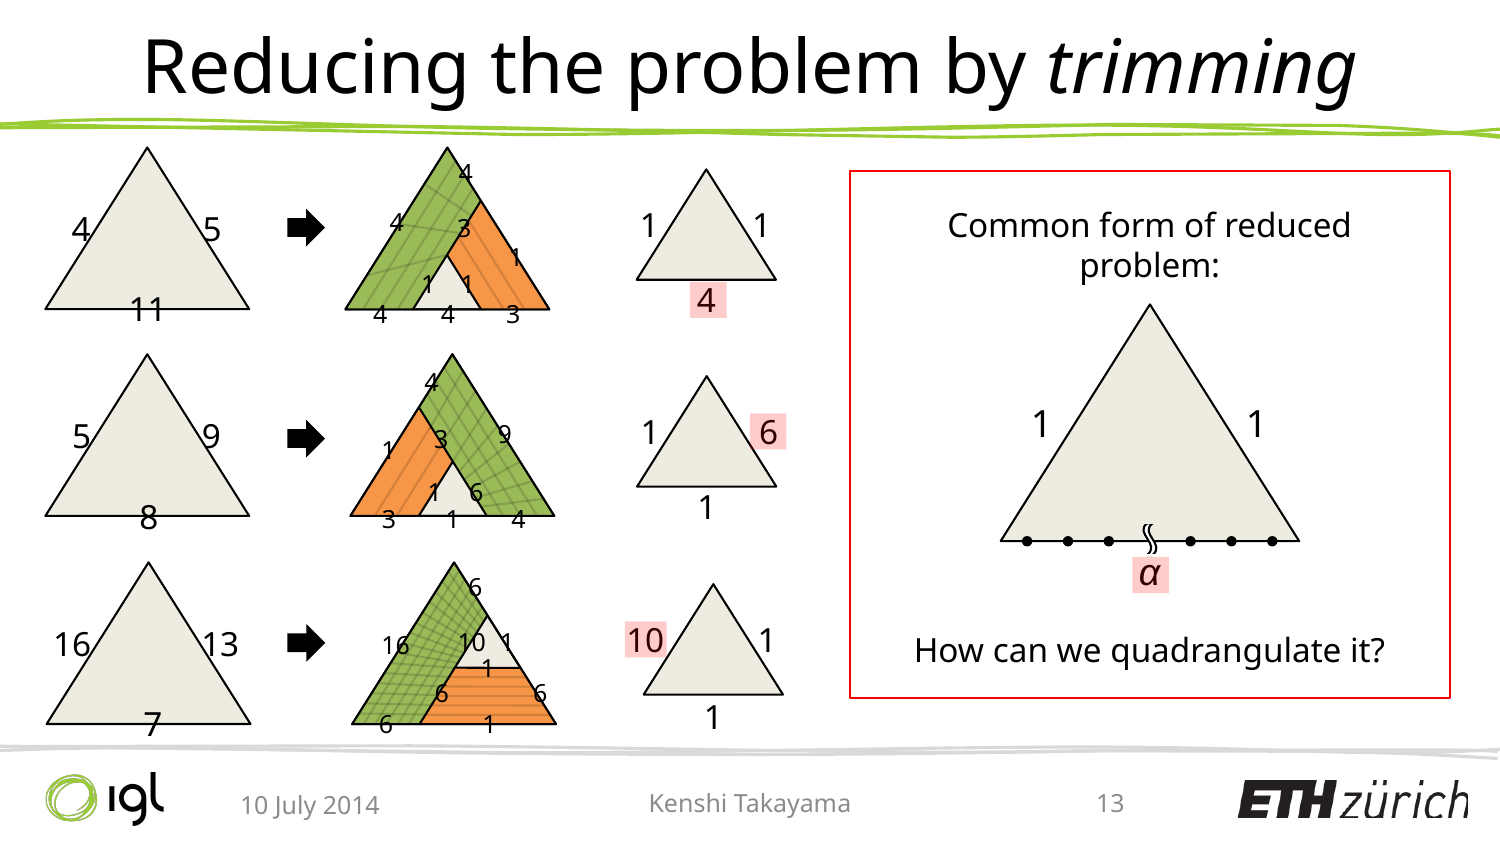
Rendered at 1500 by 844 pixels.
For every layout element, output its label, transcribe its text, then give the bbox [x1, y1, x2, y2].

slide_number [225, 782, 423, 827]
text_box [39, 562, 254, 753]
text_box [285, 622, 328, 664]
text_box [45, 354, 250, 545]
text_box [285, 206, 328, 249]
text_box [345, 147, 550, 337]
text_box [625, 375, 793, 535]
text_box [351, 562, 562, 748]
text_box [848, 169, 1452, 700]
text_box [625, 169, 786, 328]
footer Kenshi Takayama [587, 782, 913, 827]
title Reducing the problem by trimming [75, 33, 1425, 94]
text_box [350, 354, 556, 542]
slide_number 13 [1042, 782, 1140, 827]
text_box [45, 147, 250, 337]
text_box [1000, 304, 1300, 602]
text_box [612, 583, 792, 745]
text_box [285, 417, 328, 460]
